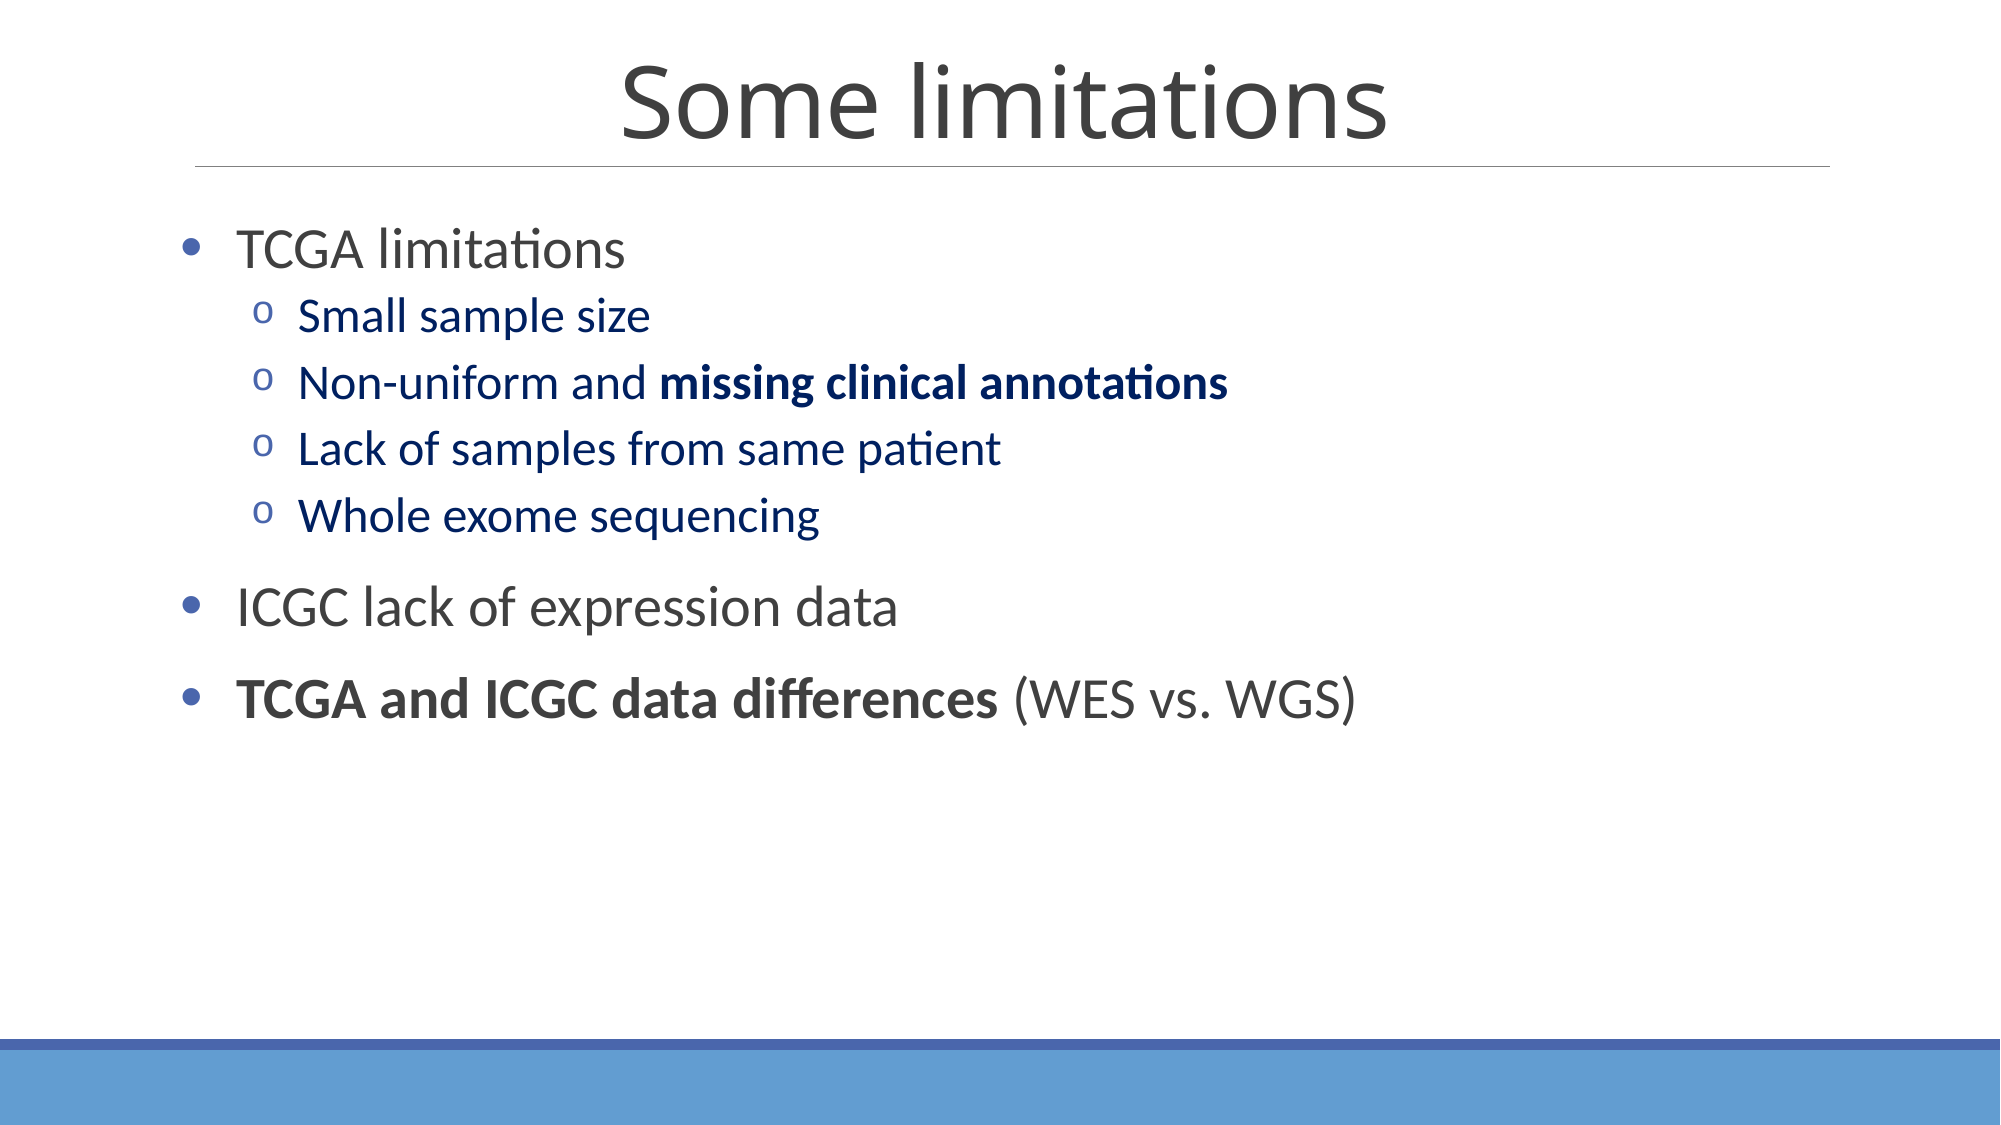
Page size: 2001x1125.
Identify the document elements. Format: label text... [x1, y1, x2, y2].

list TCGA limitations Small sample size Non-uniform and missing clinical annotations Lack of samples from same patient Whole exome sequencing ICGC lack of expression data TCGA and ICGC data differences (WES vs. WGS) [180, 210, 1830, 1004]
title Some limitations [180, 47, 1830, 167]
